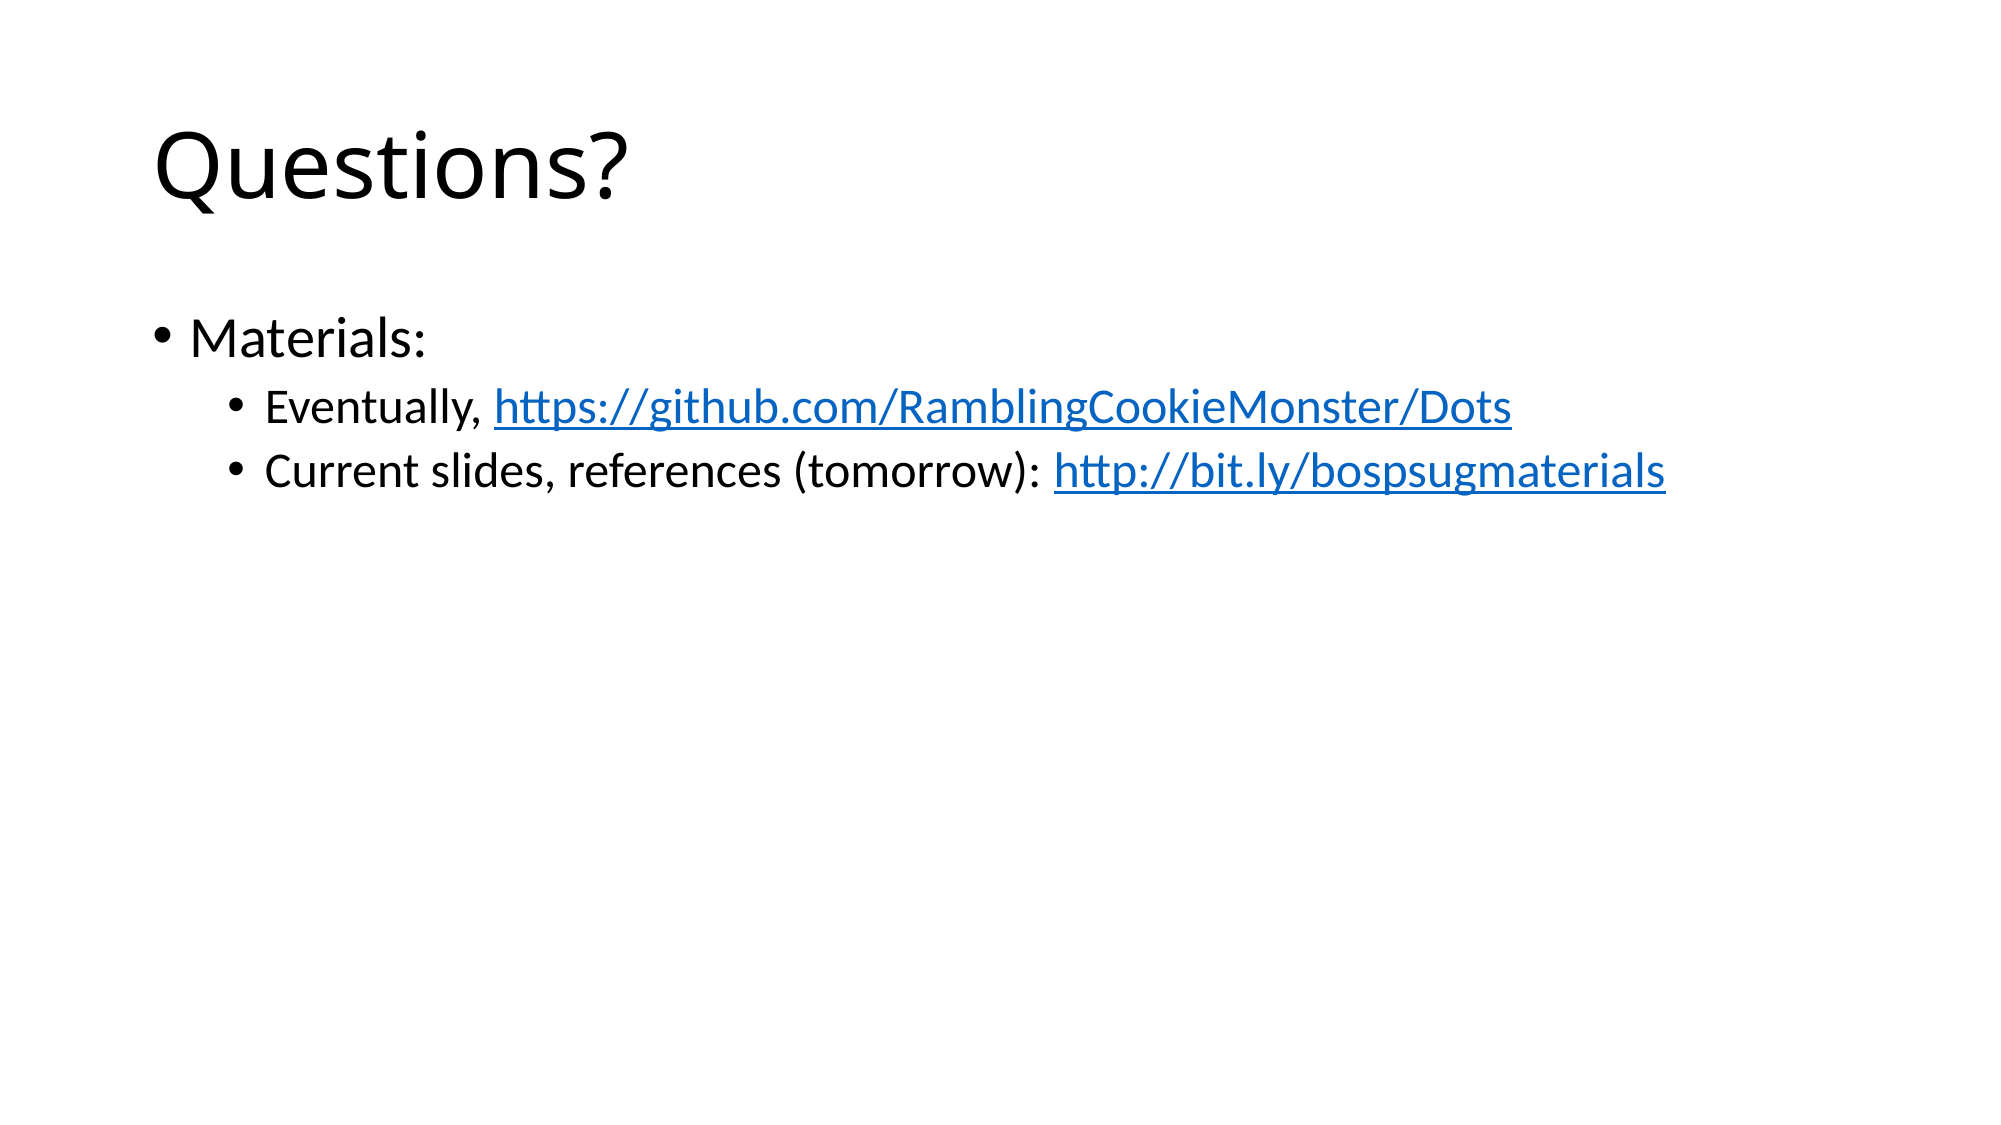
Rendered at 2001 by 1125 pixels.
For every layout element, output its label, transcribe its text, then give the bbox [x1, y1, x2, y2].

title Questions? [137, 59, 1863, 278]
list Materials: Eventually, https://github.com/RamblingCookieMonster/Dots Current slides, references (tomorrow): http://bit.ly/bospsugmaterials [137, 299, 1863, 1014]
